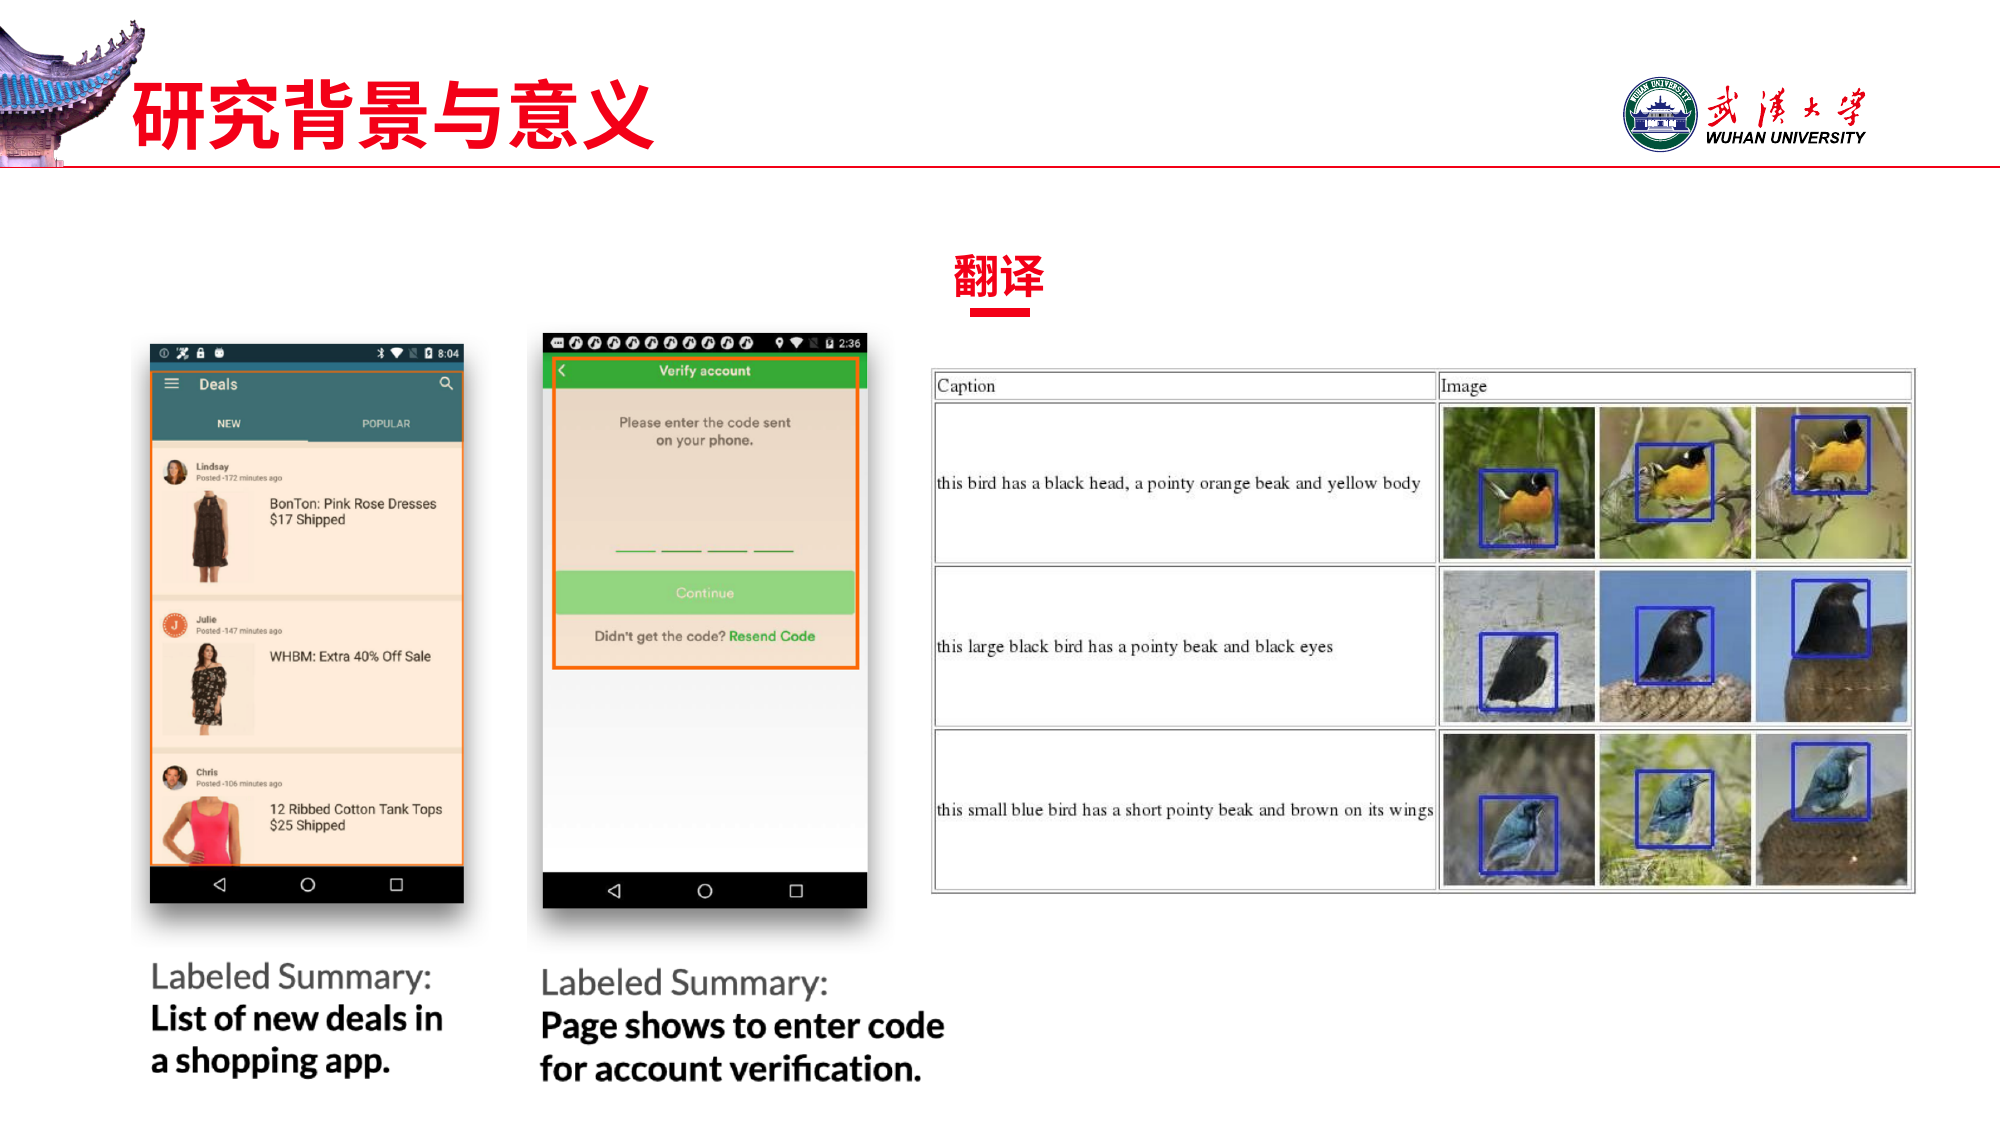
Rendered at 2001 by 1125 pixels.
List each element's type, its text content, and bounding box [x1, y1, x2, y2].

picture [0, 9, 158, 167]
picture [526, 312, 1919, 1108]
text_box 翻译 [131, 230, 1869, 309]
title 研究背景与意义 [131, 64, 1604, 174]
picture [131, 312, 496, 1108]
